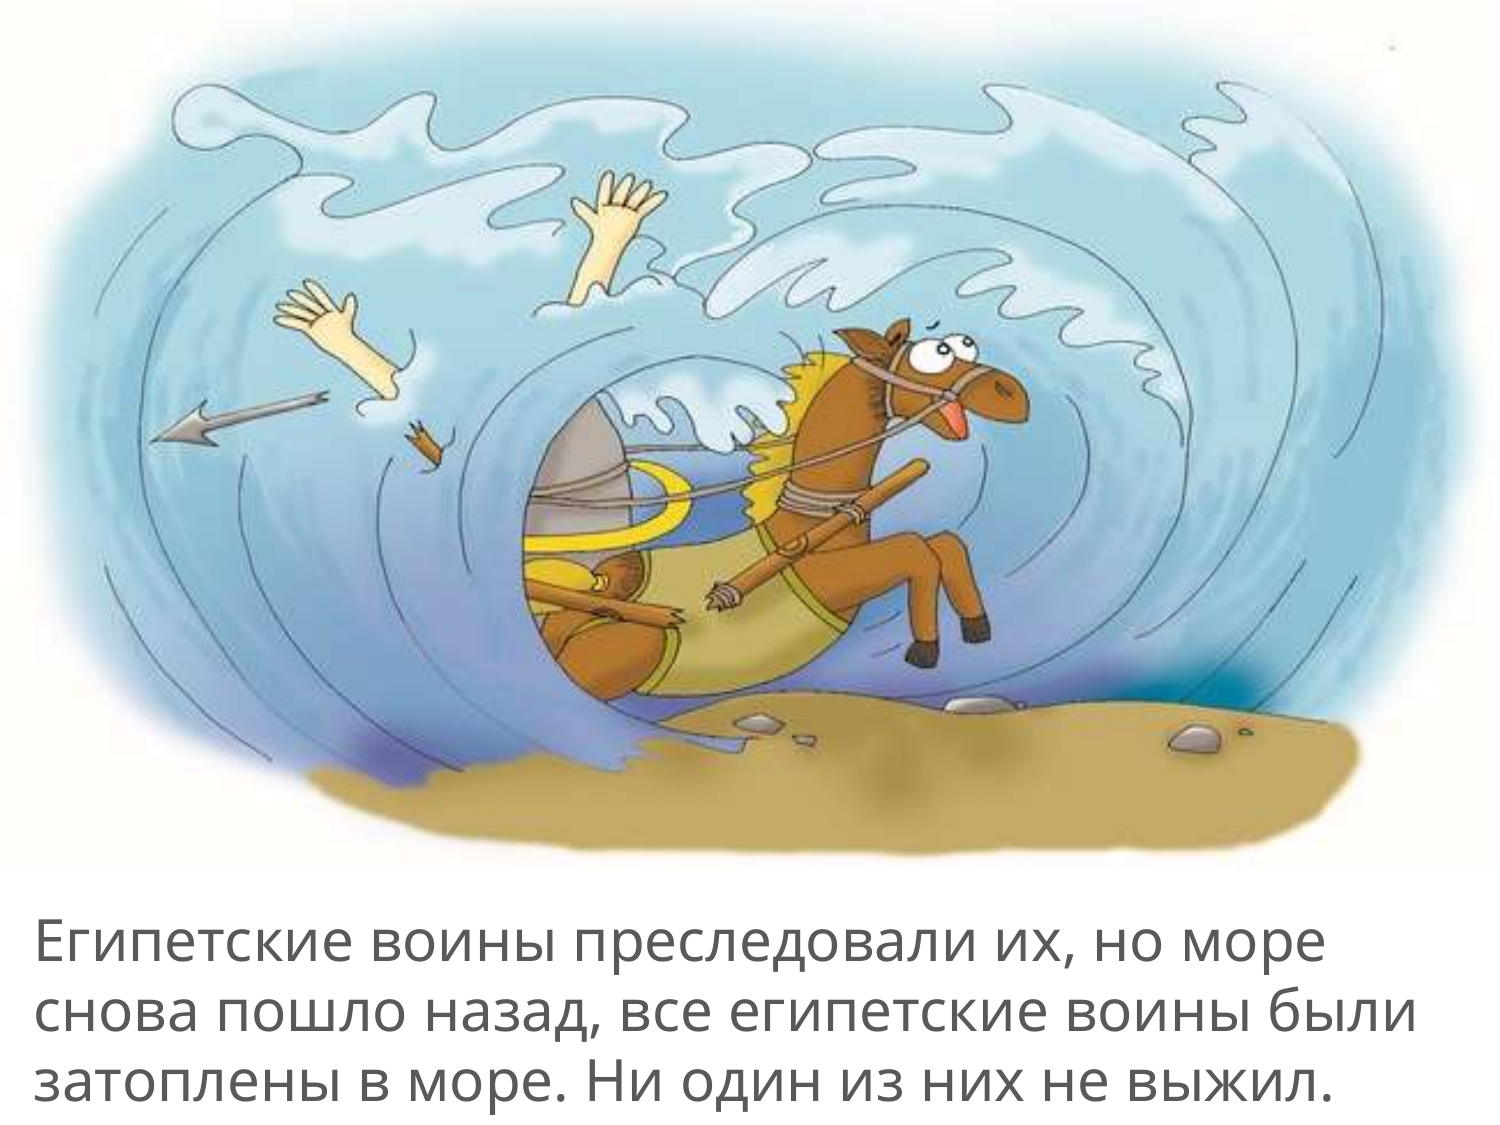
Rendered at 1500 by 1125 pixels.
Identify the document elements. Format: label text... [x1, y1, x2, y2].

text_box Египетские воины преследовали их, но море снова пошло назад, все египетские воины были затоплены в море. Ни один из них не выжил. [18, 895, 1500, 1121]
picture [0, 0, 1500, 870]
